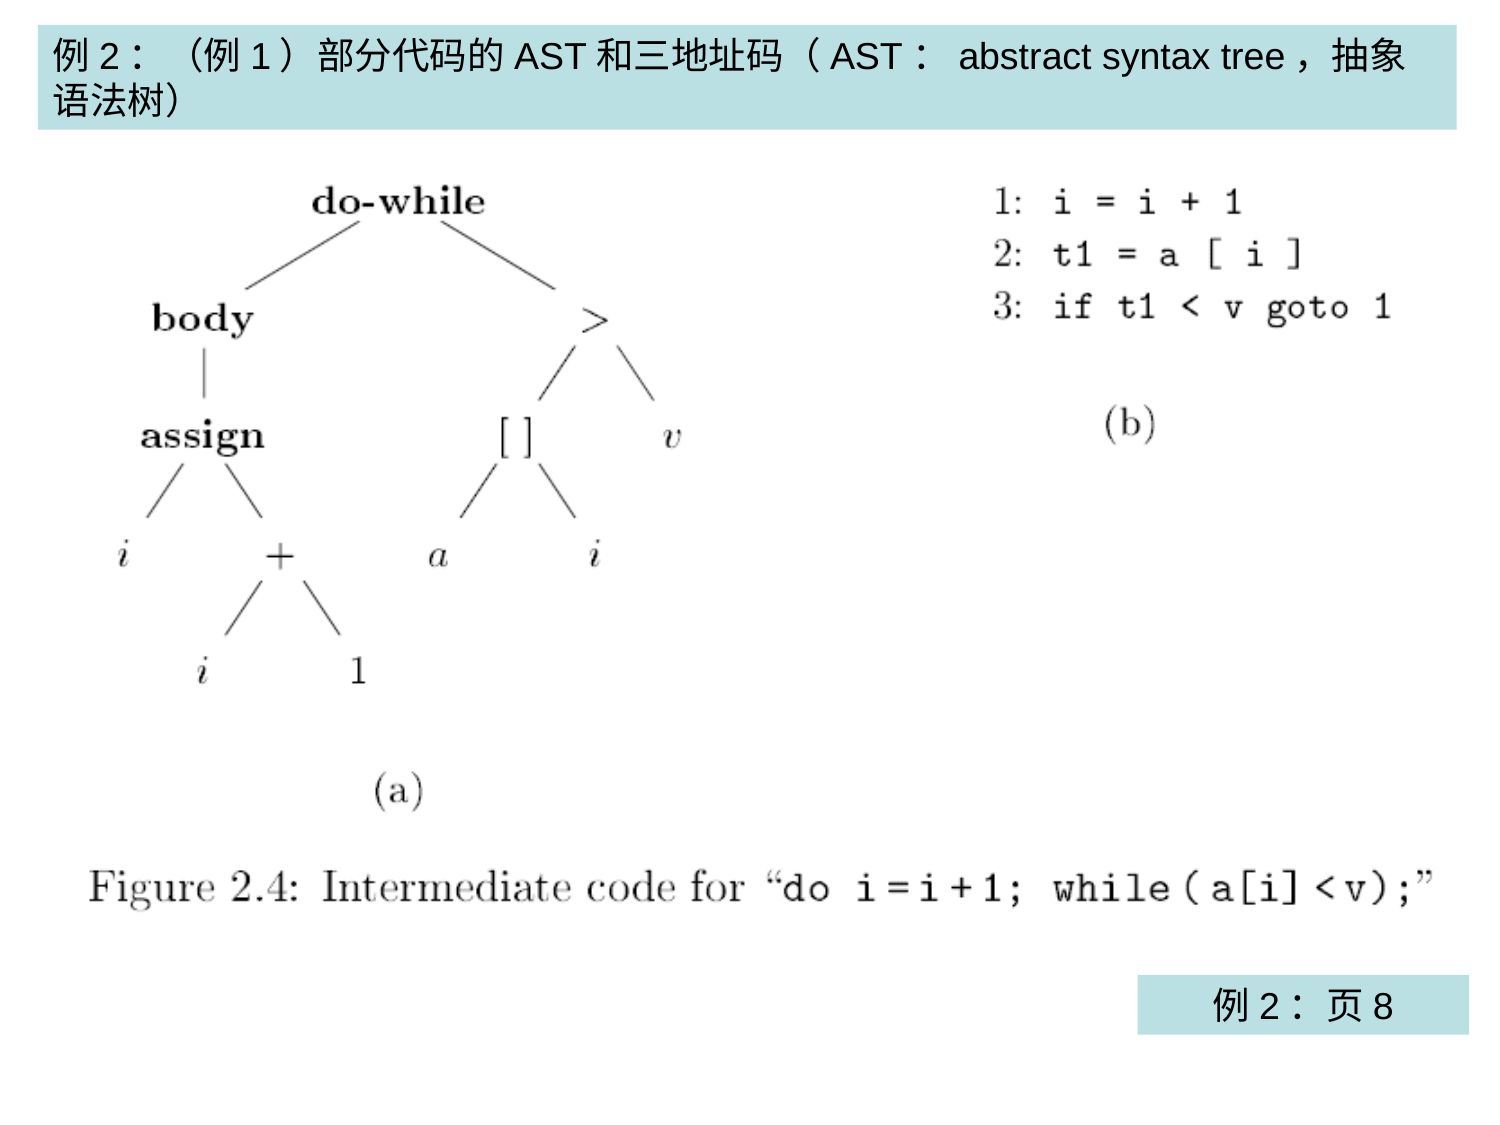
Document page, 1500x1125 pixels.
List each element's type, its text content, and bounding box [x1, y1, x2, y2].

text_box 例2：（例1）部分代码的AST和三地址码（AST：abstract syntax tree，抽象语法树） [37, 24, 1457, 130]
picture [0, 162, 1451, 930]
text_box 例2：页8 [1137, 974, 1469, 1035]
